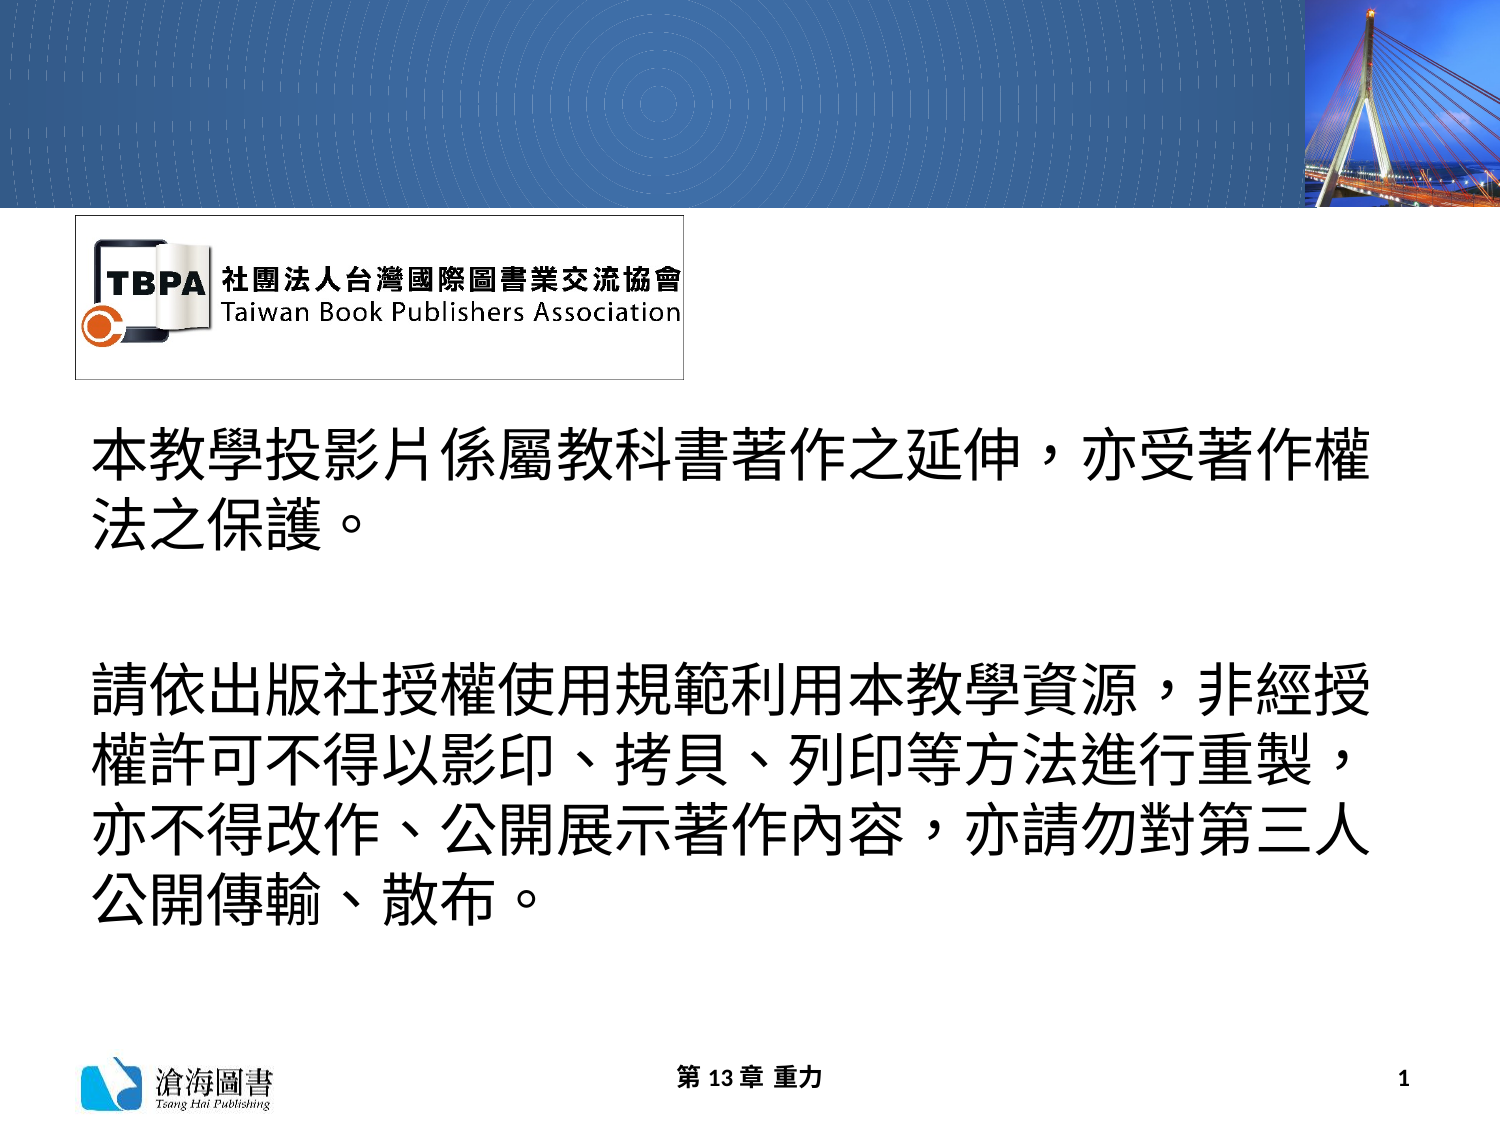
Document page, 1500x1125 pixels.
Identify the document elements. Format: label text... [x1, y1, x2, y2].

footer 第13章 重力 [512, 1046, 988, 1107]
slide_number 1 [1074, 1046, 1425, 1107]
picture [75, 1049, 274, 1118]
picture [74, 215, 685, 380]
list 本教學投影片係屬教科書著作之延伸，亦受著作權法之保護。 請依出版社授權使用規範利用本教學資源，非經授權許可不得以影印、拷貝、列印等方法進行重製，亦不得改作、公開展示著作內容，亦請勿對第三人公開傳輸、散布。 [75, 410, 1425, 1043]
picture [1305, 0, 1500, 207]
